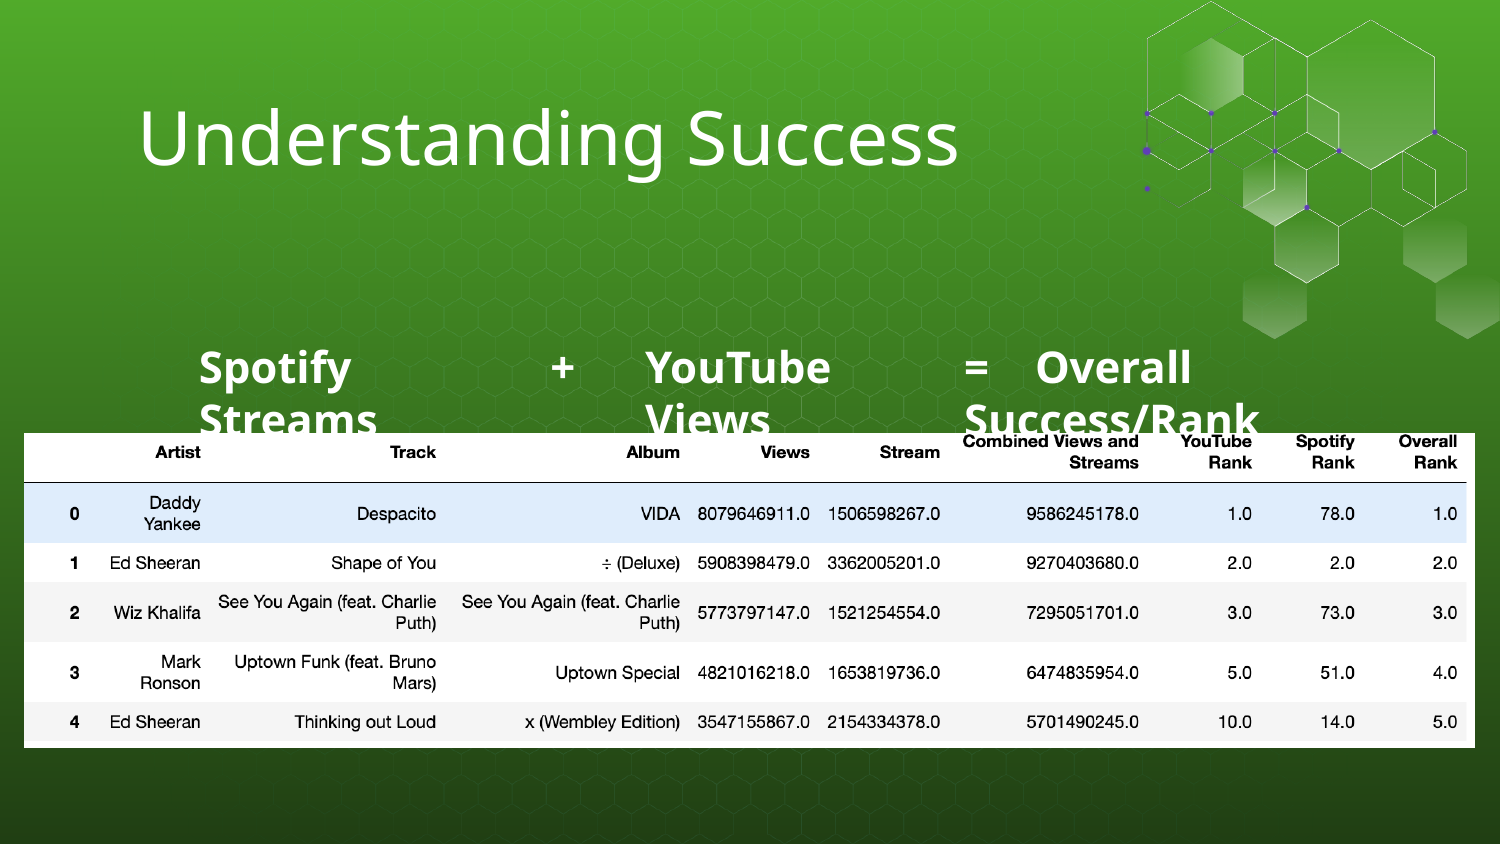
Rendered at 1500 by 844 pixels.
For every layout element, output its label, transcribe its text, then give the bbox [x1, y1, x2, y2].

text_box + [535, 324, 598, 408]
text_box = Overall Success/Rank [949, 324, 1500, 460]
picture [24, 0, 1500, 844]
text_box Spotify Streams [183, 324, 504, 431]
title Understanding Success [122, 74, 1500, 185]
text_box YouTube Views [630, 324, 949, 431]
